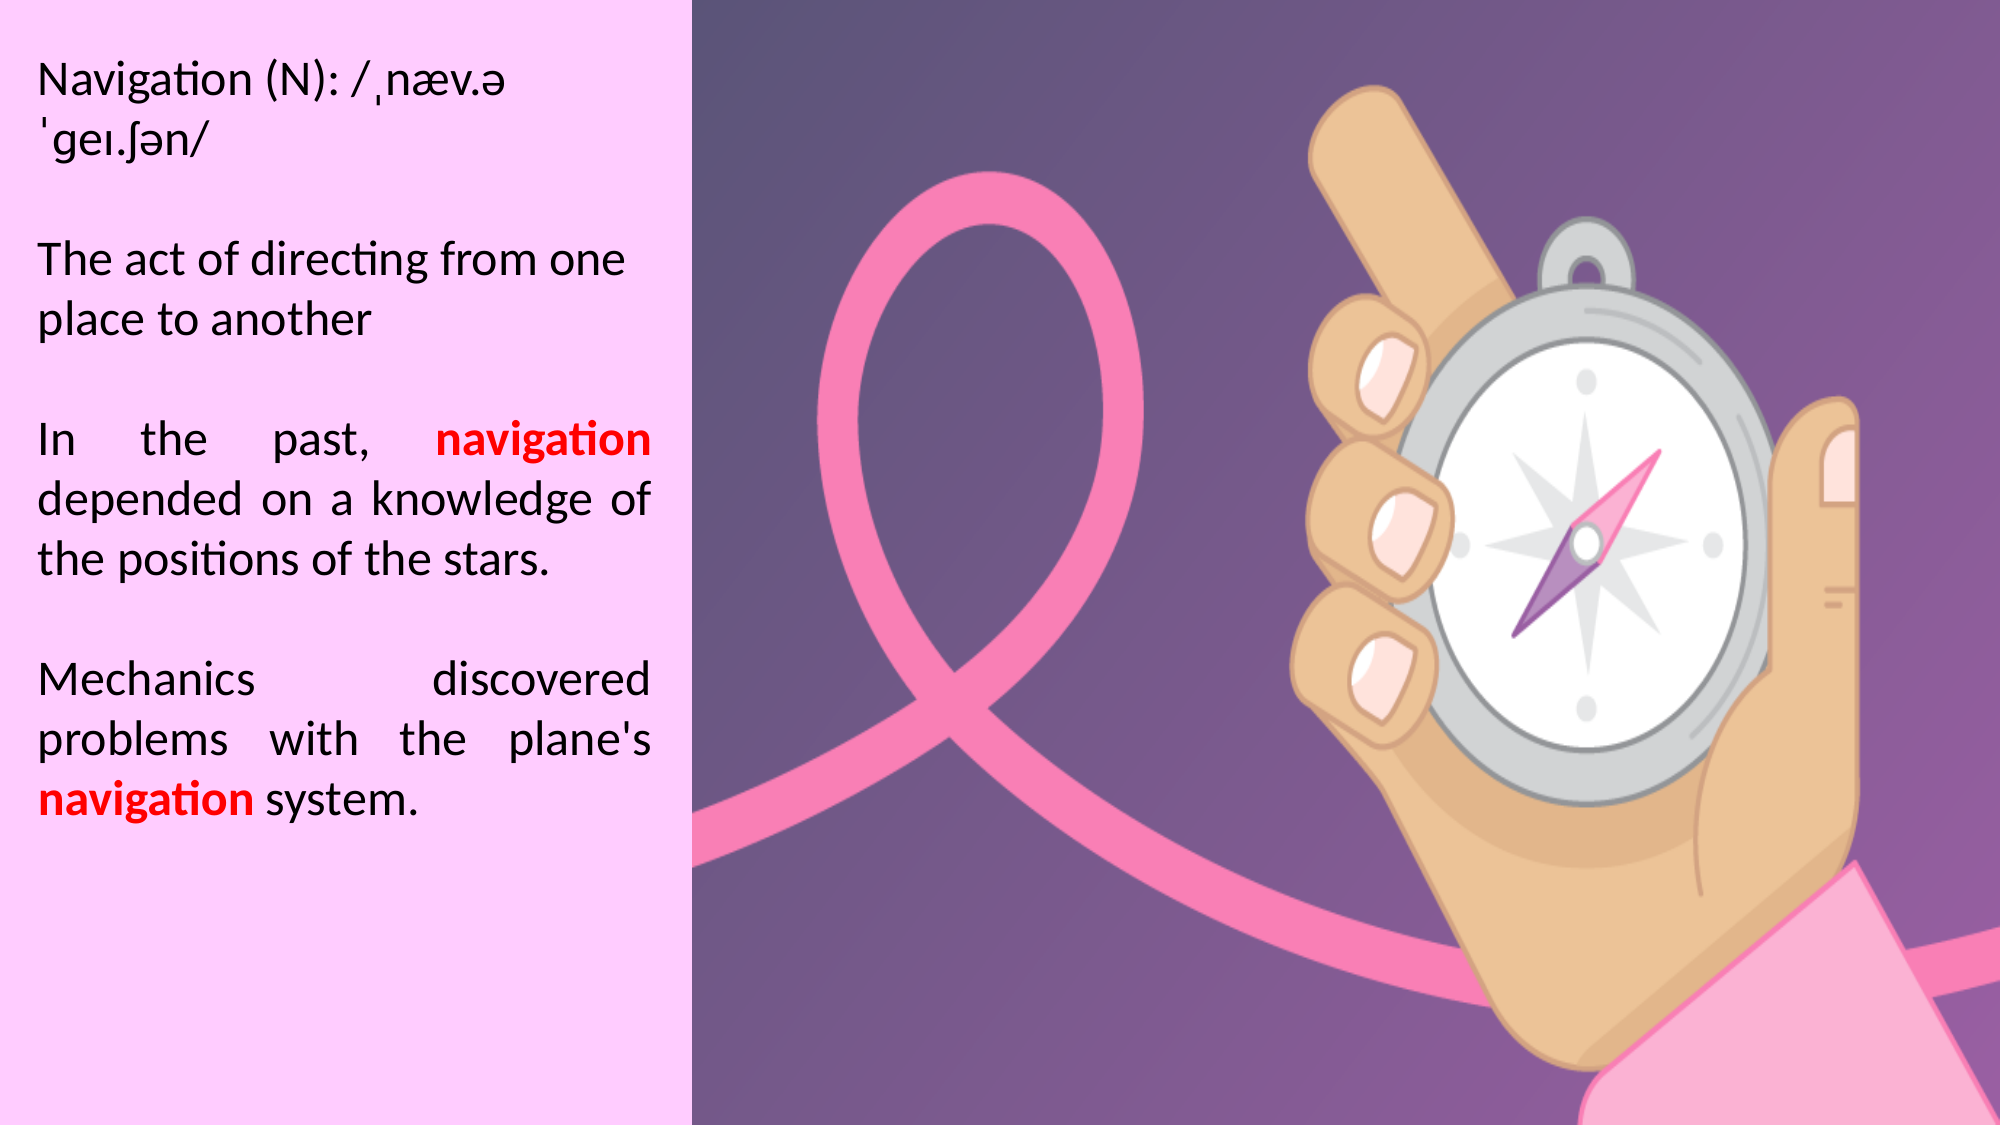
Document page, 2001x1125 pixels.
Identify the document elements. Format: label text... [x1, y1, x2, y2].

text_box Navigation (N): /ˌnæv.əˈɡeɪ.ʃən/ The act of directing from one place to another In the past, navigation depended on a knowledge of the positions of the stars. Mechanics discovered problems with the plane's navigation system. [23, 37, 667, 983]
picture [692, 0, 2000, 1125]
